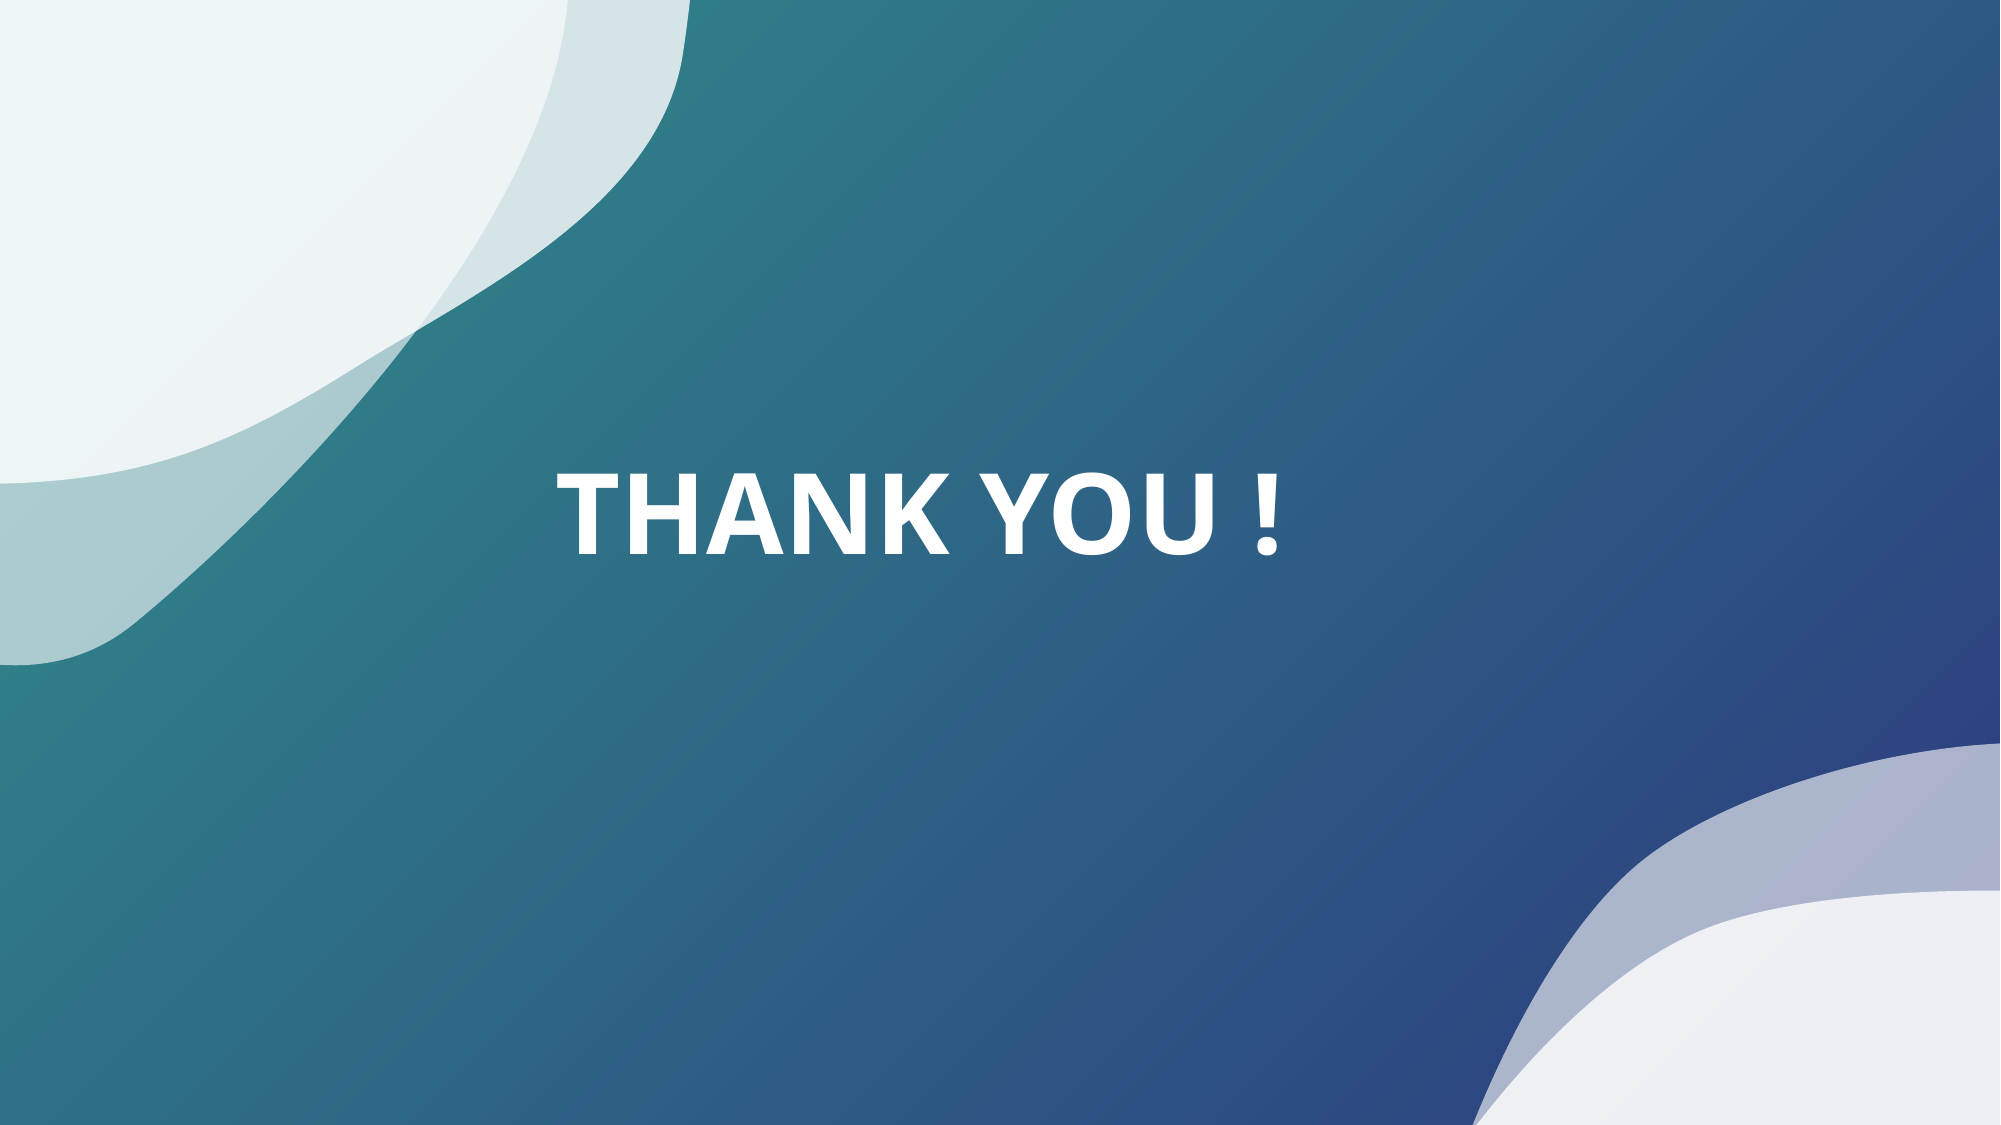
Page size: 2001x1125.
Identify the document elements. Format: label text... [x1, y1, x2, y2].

list THANK YOU ! [540, 434, 1408, 606]
